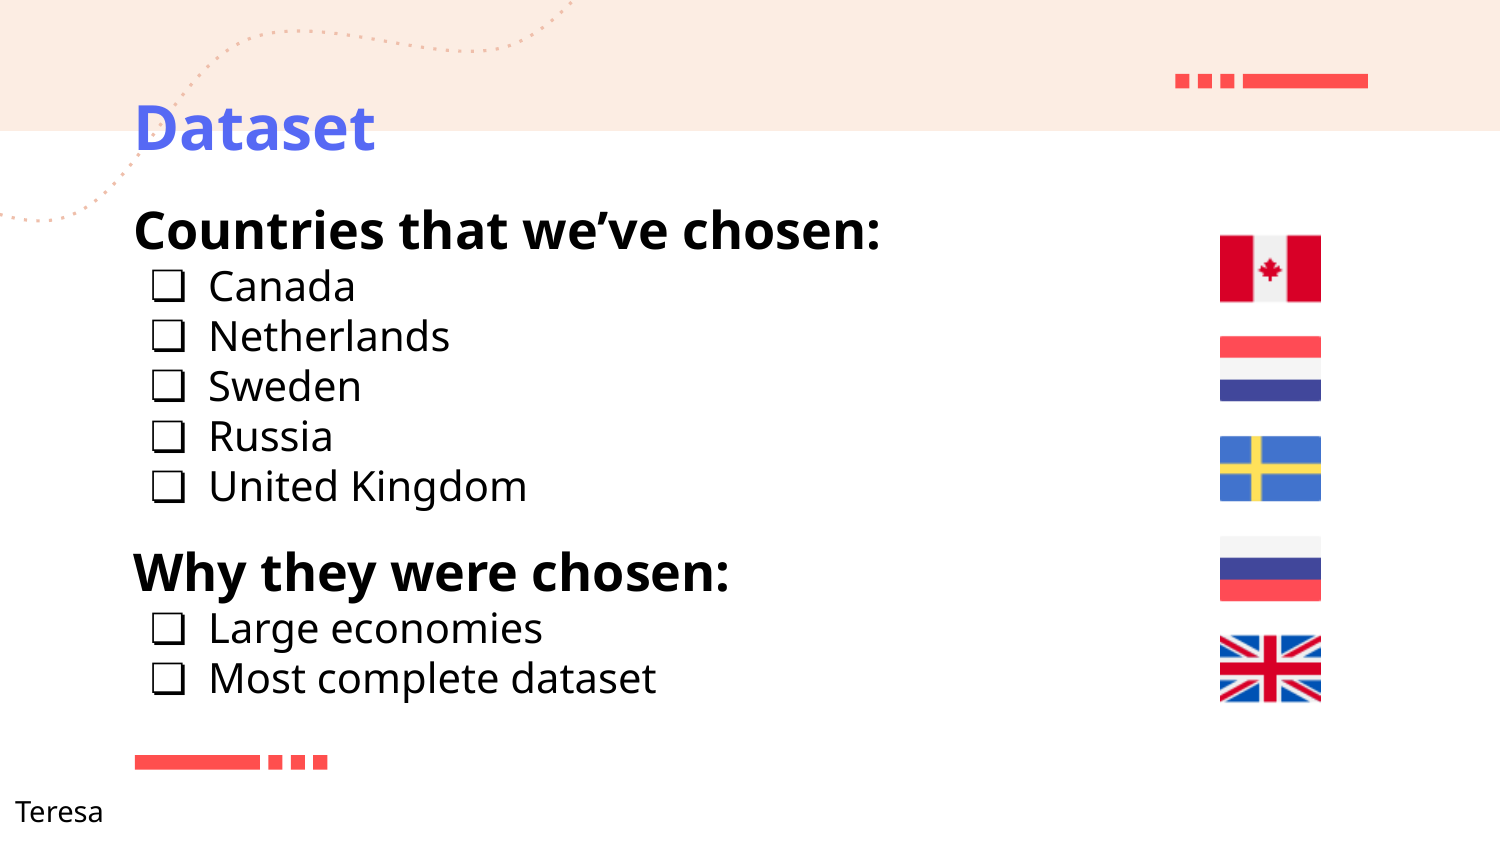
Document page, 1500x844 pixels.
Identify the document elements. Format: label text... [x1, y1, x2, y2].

picture [1220, 218, 1321, 720]
text_box Teresa [0, 778, 129, 843]
text_box Countries that we’ve chosen: Canada Netherlands Sweden Russia United Kingdom [118, 182, 1057, 525]
text_box Why they were chosen: Large economies Most complete dataset [118, 524, 779, 718]
title Dataset [118, 72, 1382, 167]
